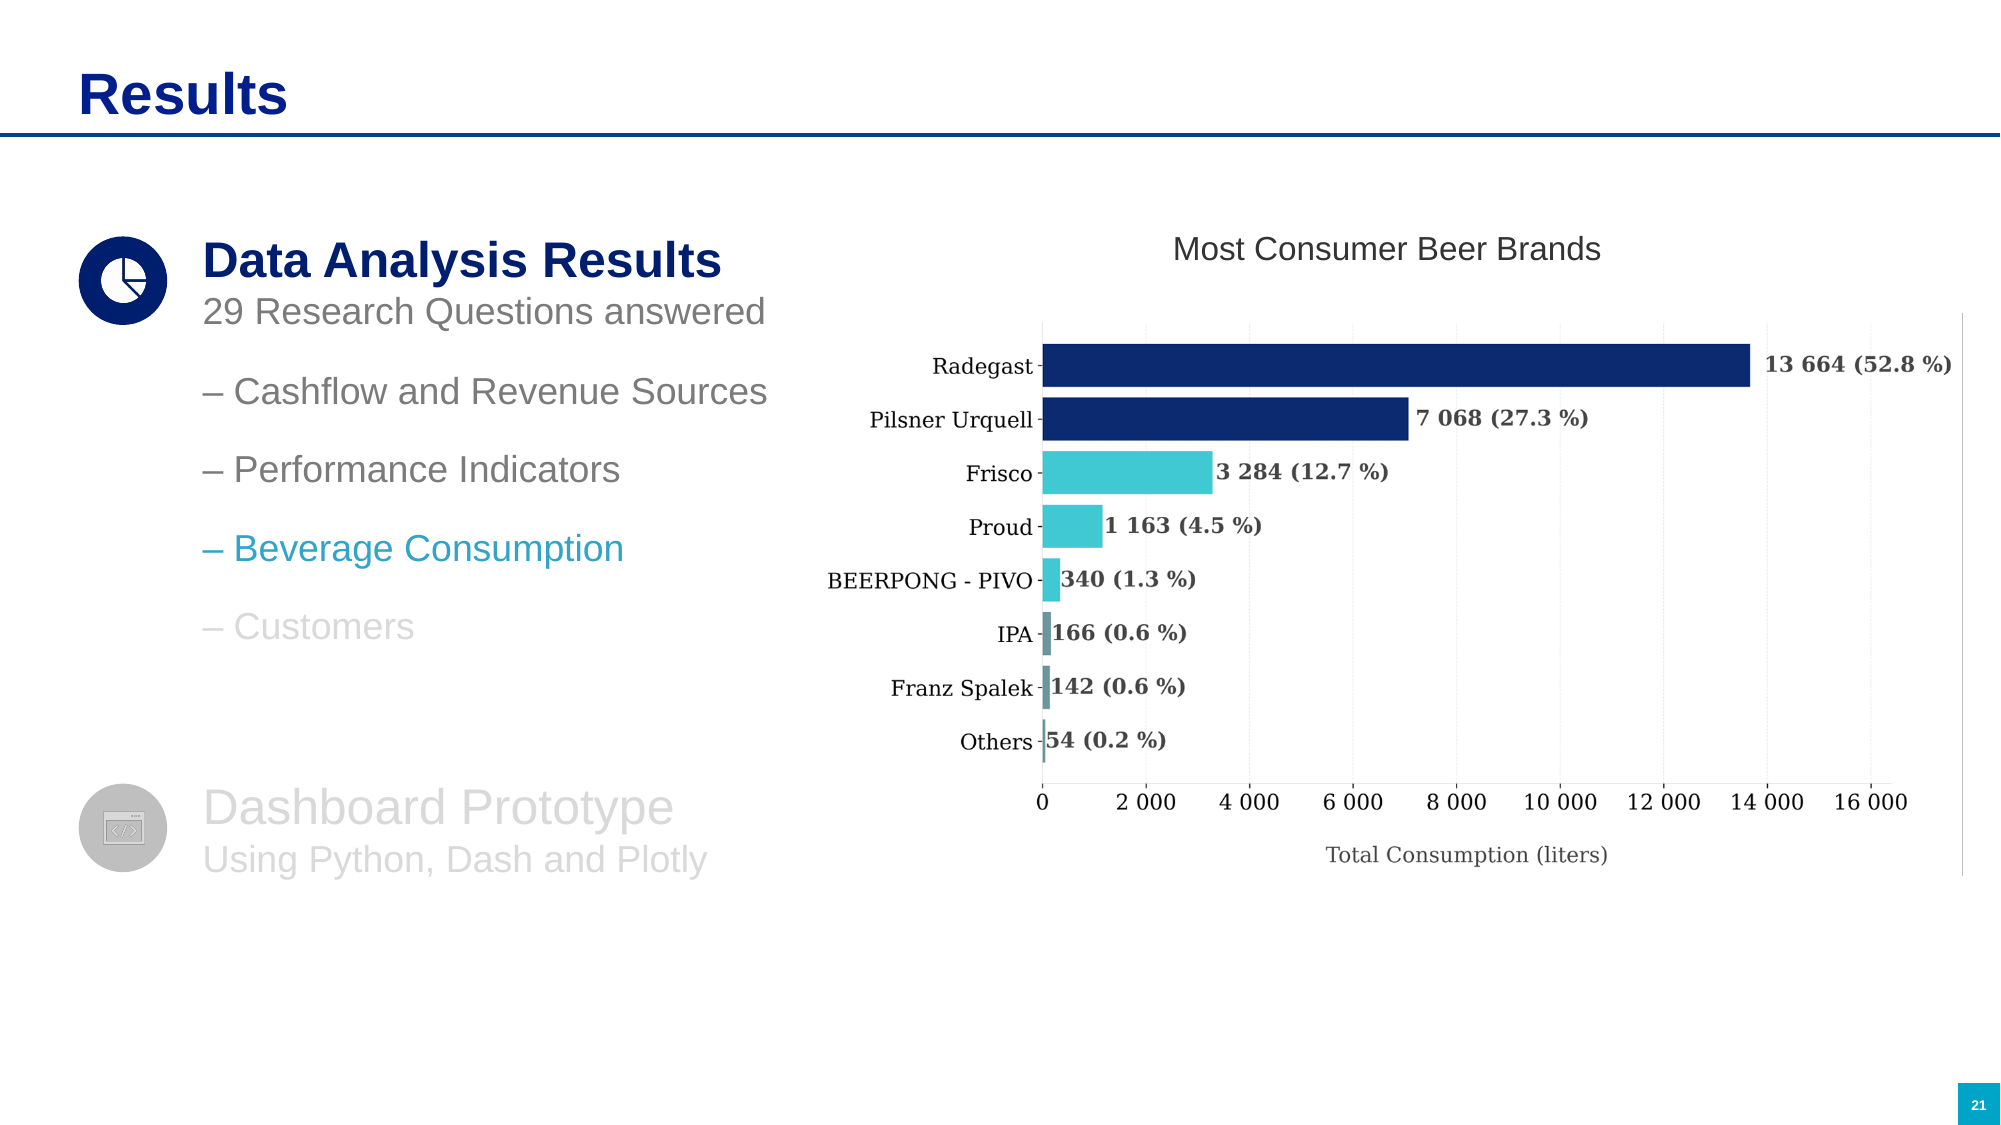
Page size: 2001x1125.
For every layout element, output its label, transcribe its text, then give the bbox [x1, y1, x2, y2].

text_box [78, 767, 939, 889]
text_box – Performance Indicators [187, 437, 815, 498]
text_box Most Consumer Beer Brands [1052, 220, 1946, 275]
text_box – Beverage Consumption [187, 516, 815, 577]
title Results [78, 0, 1922, 134]
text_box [78, 220, 1052, 342]
slide_number 21 [1945, 1074, 2000, 1125]
text_box – Cashflow and Revenue Sources [187, 359, 815, 420]
picture [815, 313, 1963, 876]
text_box – Customers [187, 594, 815, 655]
